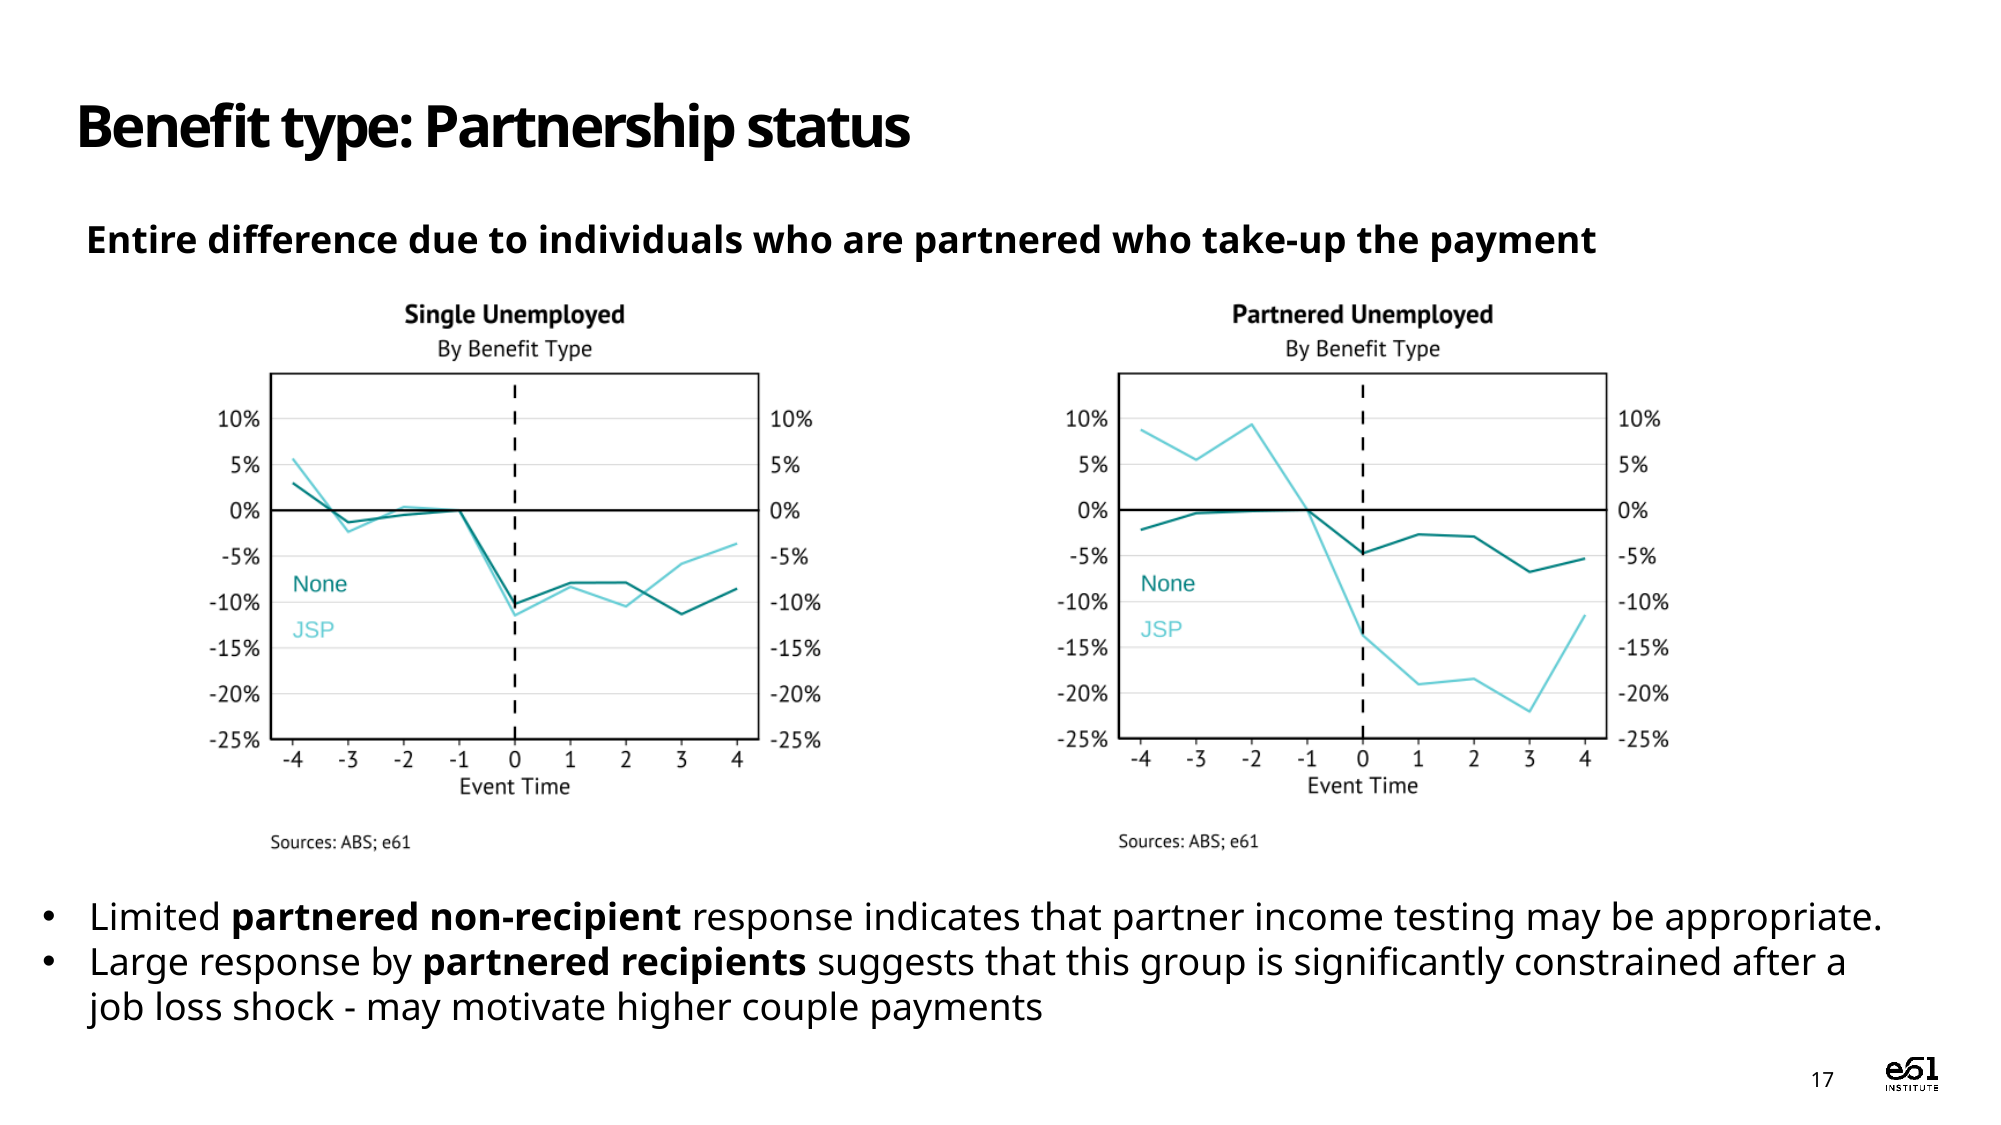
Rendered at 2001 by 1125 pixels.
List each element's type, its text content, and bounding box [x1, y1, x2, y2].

picture [175, 301, 855, 854]
picture [1023, 300, 1704, 854]
text_box Entire difference due to individuals who are partnered who take-up the payment [71, 208, 1614, 269]
picture [1883, 1048, 1941, 1096]
title Benefit type: Partnership status [60, 95, 1941, 211]
text_box Limited partnered non-recipient response indicates that partner income testing may be appropriate. Large response by partnered recipients suggests that this group is significantly constrained after a job loss shock - may motivate higher couple payments [27, 885, 1899, 1036]
slide_number 17 [1795, 1050, 1888, 1095]
